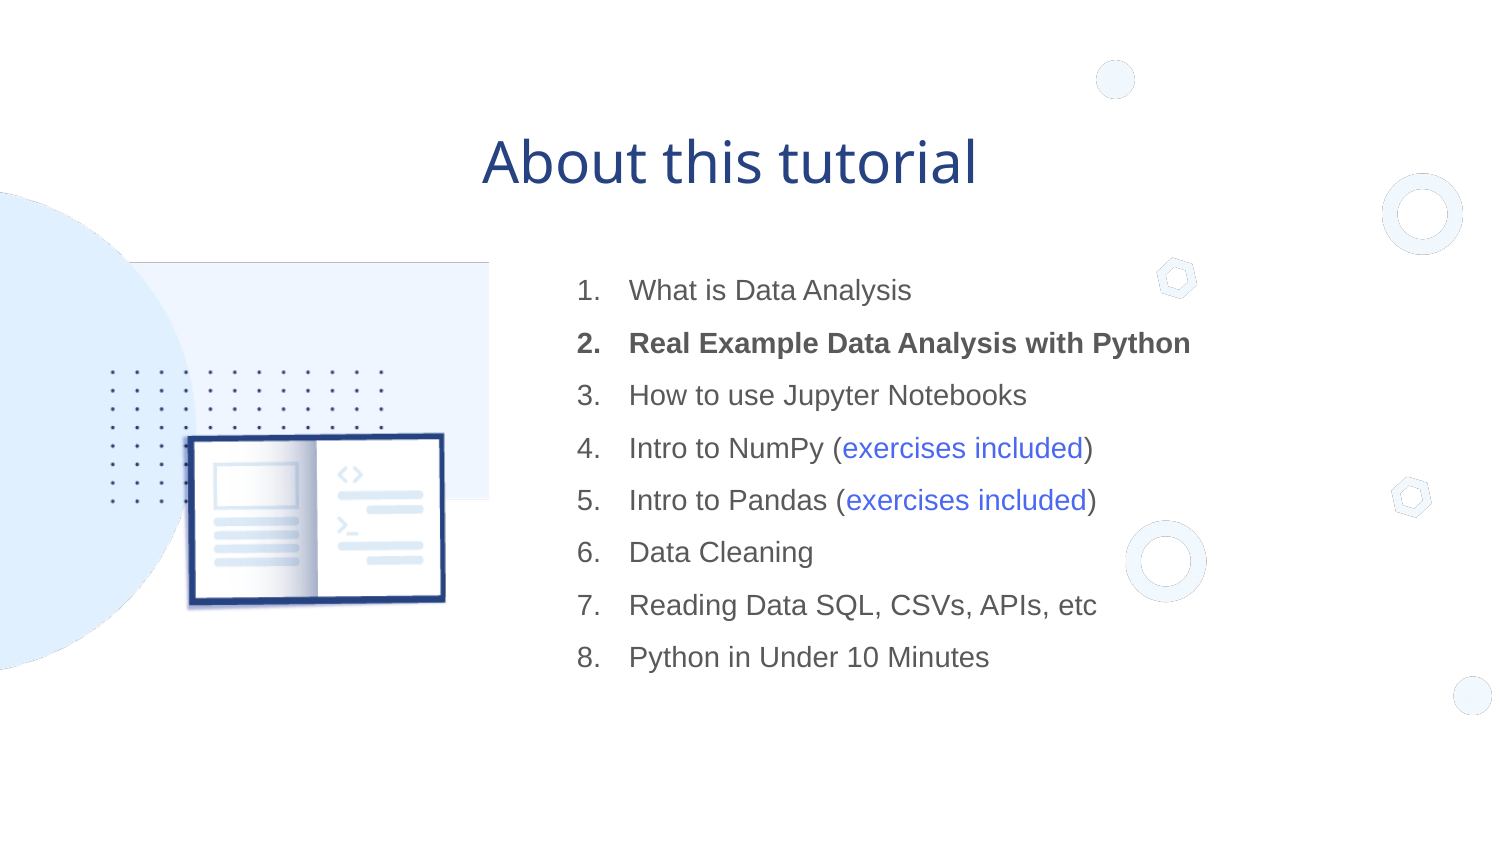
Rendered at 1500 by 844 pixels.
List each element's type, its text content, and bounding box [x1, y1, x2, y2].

title About this tutorial [467, 110, 1033, 205]
list What is Data Analysis Real Example Data Analysis with Python How to use Jupyter Notebooks Intro to NumPy (exercises included) Intro to Pandas (exercises included) Data Cleaning Reading Data SQL, CSVs, APIs, etc Python in Under 10 Minutes [539, 239, 1247, 800]
picture [0, 188, 490, 674]
picture [1095, 60, 1463, 299]
picture [1124, 476, 1492, 715]
